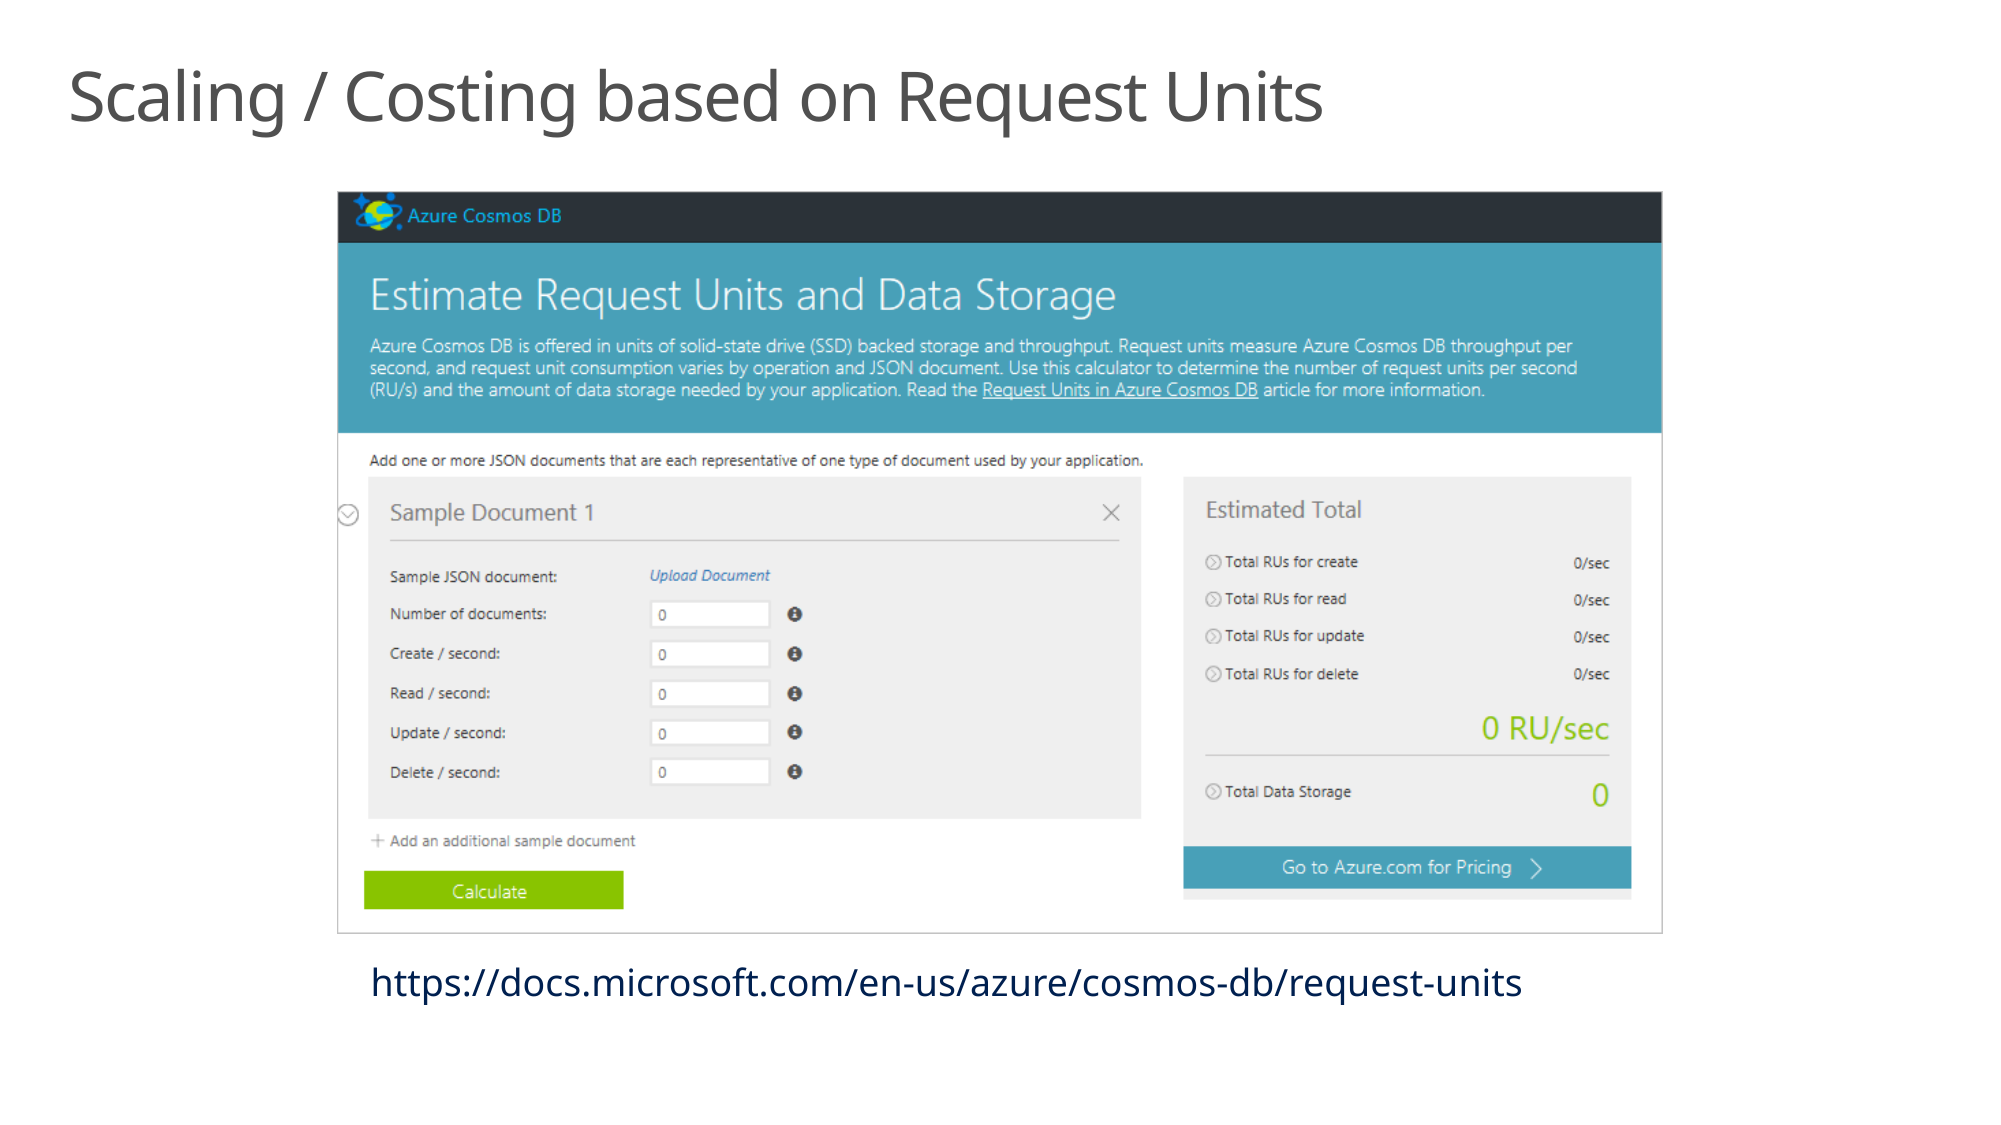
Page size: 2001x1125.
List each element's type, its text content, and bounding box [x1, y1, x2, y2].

text_box https://docs.microsoft.com/en-us/azure/cosmos-db/request-units [355, 951, 1682, 1012]
picture [336, 191, 1663, 934]
title Scaling / Costing based on Request Units [44, 47, 1957, 196]
